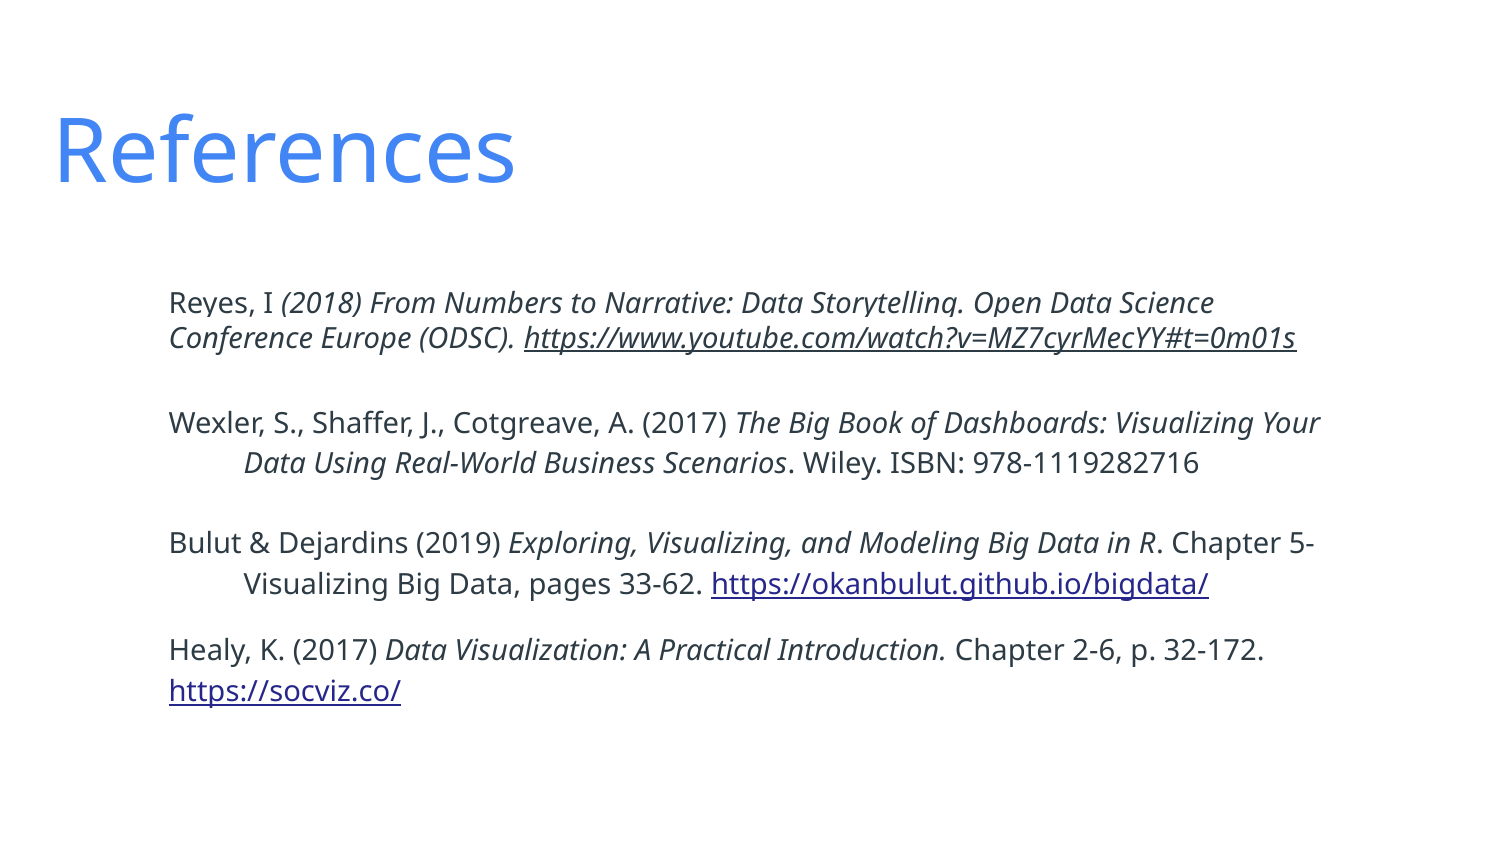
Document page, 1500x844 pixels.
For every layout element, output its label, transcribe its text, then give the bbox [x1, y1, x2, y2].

title References [37, 78, 1079, 214]
text_box Reyes, I (2018) From Numbers to Narrative: Data Storytelling. Open Data Science Conference Europe (ODSC). https://www.youtube.com/watch?v=MZ7cyrMecYY#t=0m01s Wexler, S., Shaffer, J., Cotgreave, A. (2017) The Big Book of Dashboards: Visualizing Your Data Using Real-World Business Scenarios. Wiley. ISBN: 978-1119282716 Bulut & Dejardins (2019) Exploring, Visualizing, and Modeling Big Data in R. Chapter 5- Visualizing Big Data, pages 33-62. https://okanbulut.github.io/bigdata/ Healy, K. (2017) Data Visualization: A Practical Introduction. Chapter 2-6, p. 32-172. https://socviz.co/ [153, 268, 1347, 788]
